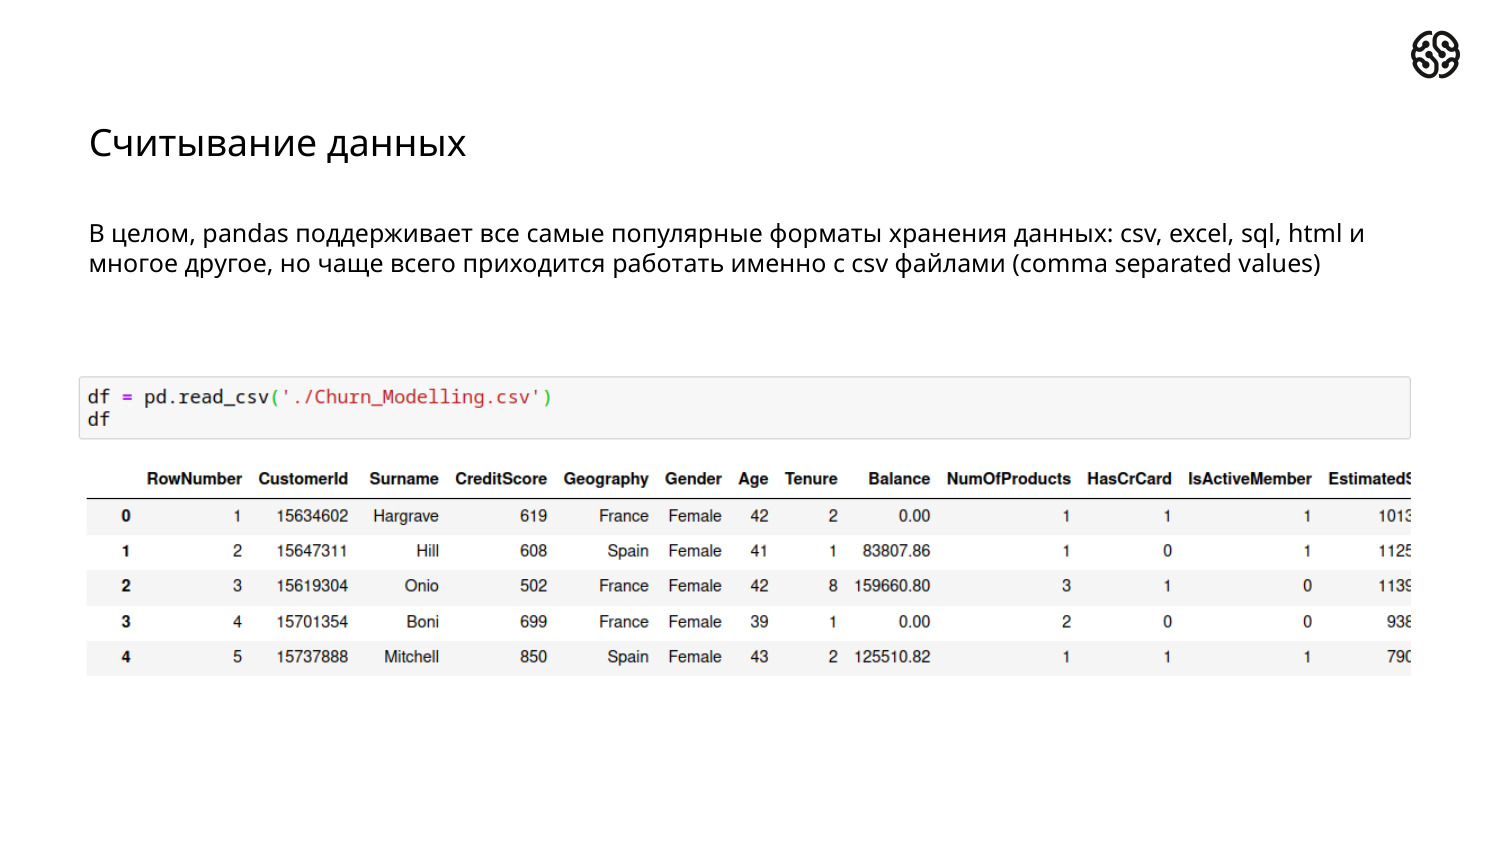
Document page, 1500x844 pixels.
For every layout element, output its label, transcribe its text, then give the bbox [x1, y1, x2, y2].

text_box В целом, pandas поддерживает все самые популярные форматы хранения данных: csv, excel, sql, html и многое другое, но чаще всего приходится работать именно с csv файлами (comma separated values) [88, 216, 1420, 278]
text_box Считывание данных [88, 118, 721, 193]
picture [1411, 30, 1460, 79]
picture [71, 373, 1420, 685]
